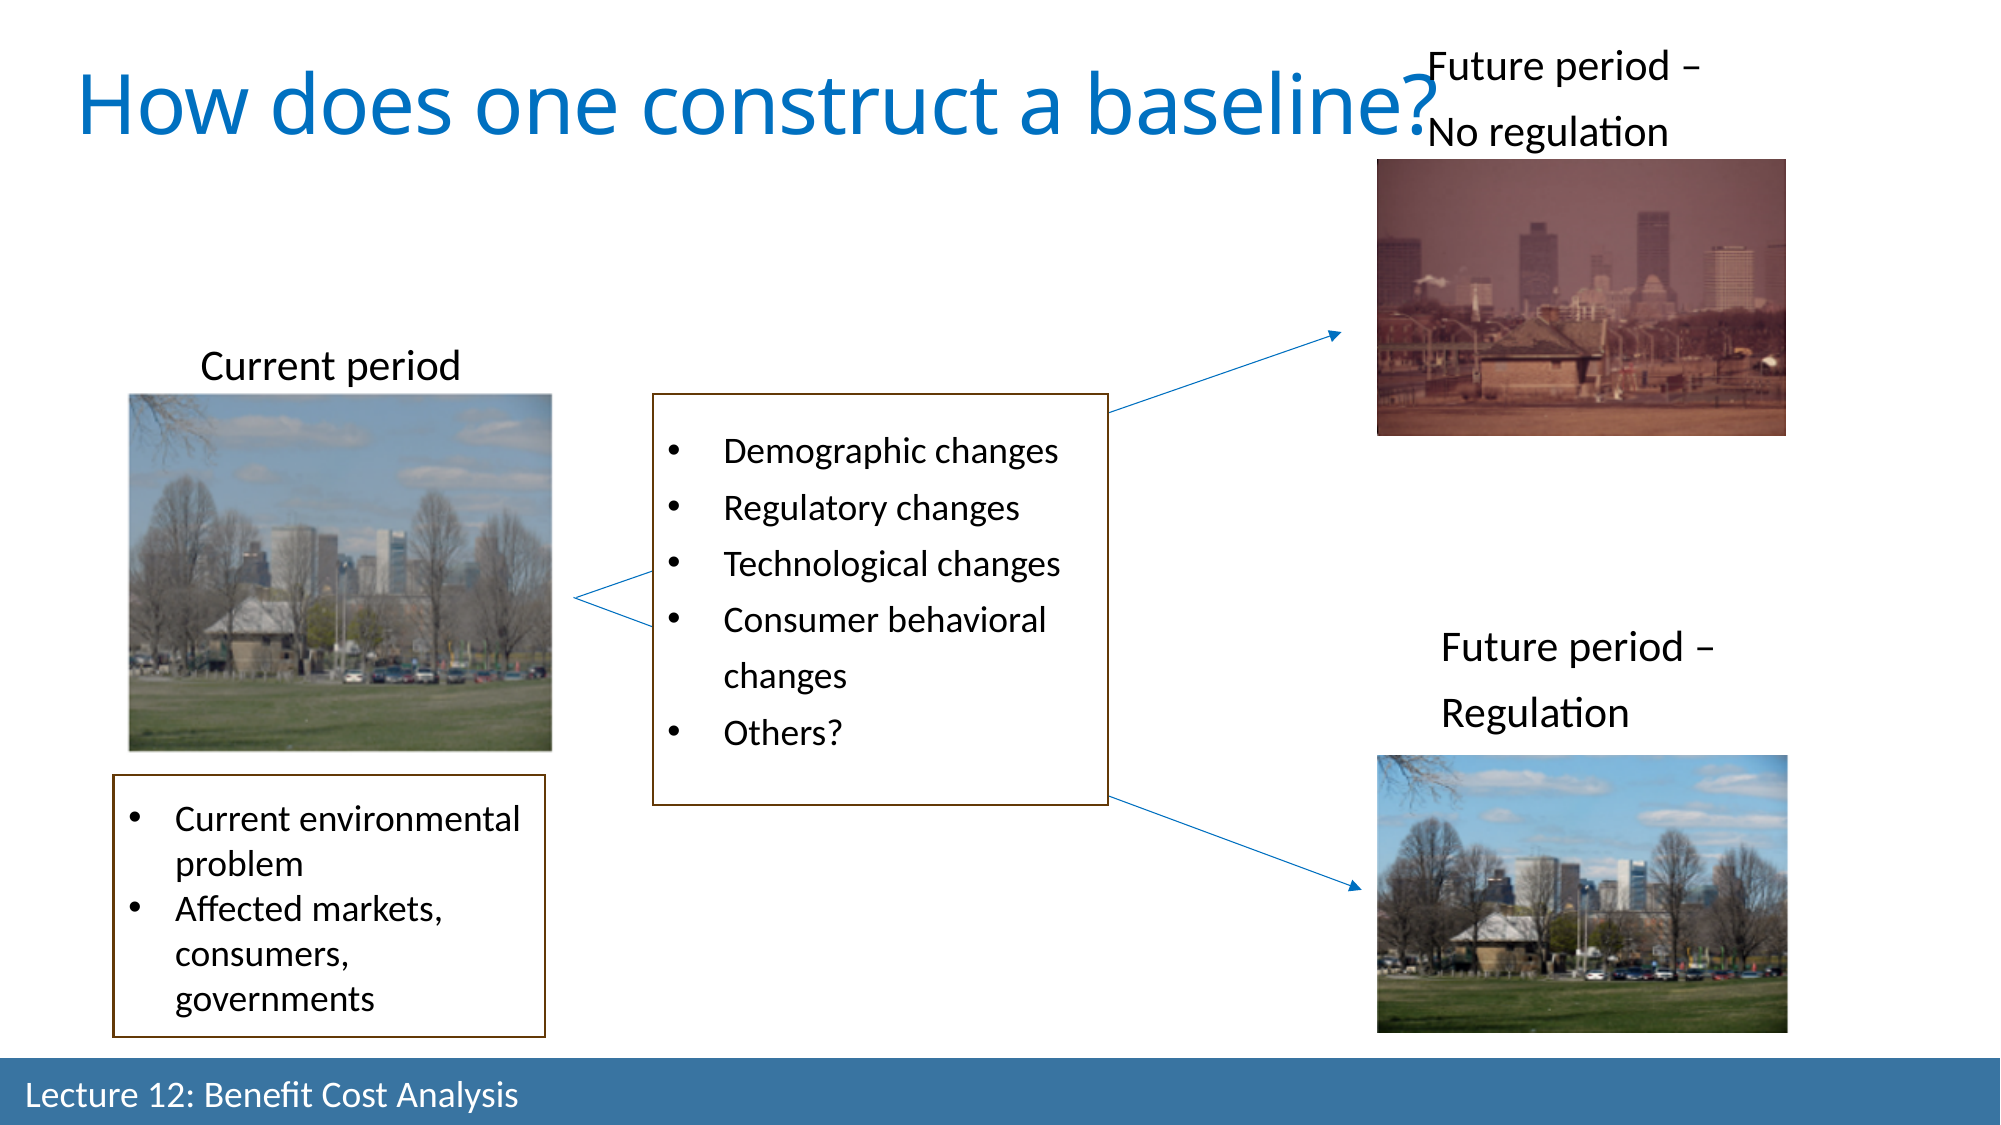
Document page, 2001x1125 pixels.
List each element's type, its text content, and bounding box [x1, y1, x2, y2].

picture [1377, 755, 1791, 1033]
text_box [573, 597, 1362, 890]
text_box Future period – No regulation [1412, 16, 1723, 159]
picture [125, 392, 557, 756]
picture [1377, 159, 1786, 436]
text_box Current period [185, 316, 497, 392]
text_box Future period –Regulation [1426, 597, 1737, 744]
text_box How does one construct a baseline? [60, 28, 1412, 160]
text_box Current environmental problem Affected markets, consumers, governments [112, 774, 546, 1038]
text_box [576, 331, 1342, 597]
